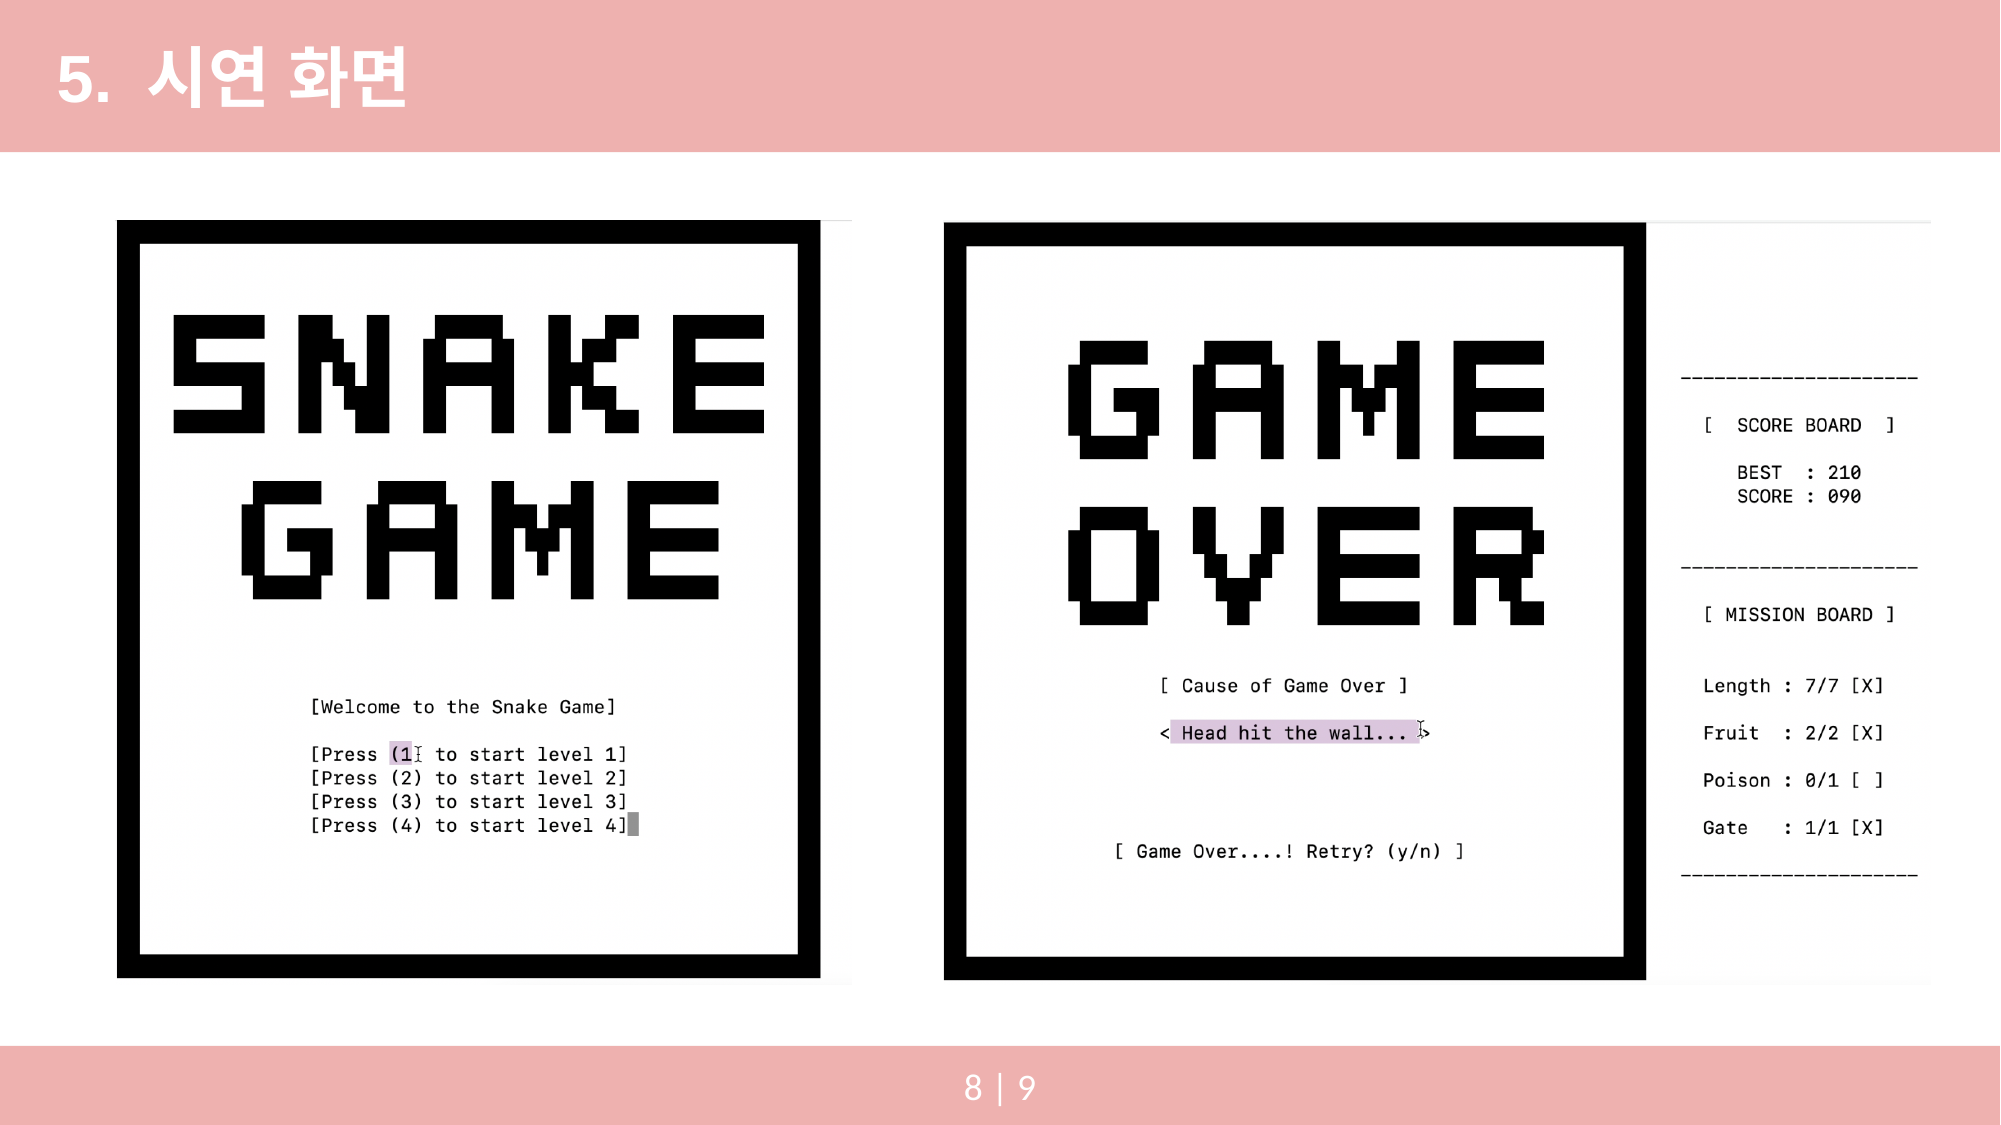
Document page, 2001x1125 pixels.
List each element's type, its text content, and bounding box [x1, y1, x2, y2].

text_box 8 | 9 [0, 1045, 2000, 1125]
text_box 5. 시연 화면 [41, 27, 427, 123]
picture [115, 220, 852, 985]
picture [943, 220, 1931, 985]
text_box [0, 0, 2000, 153]
